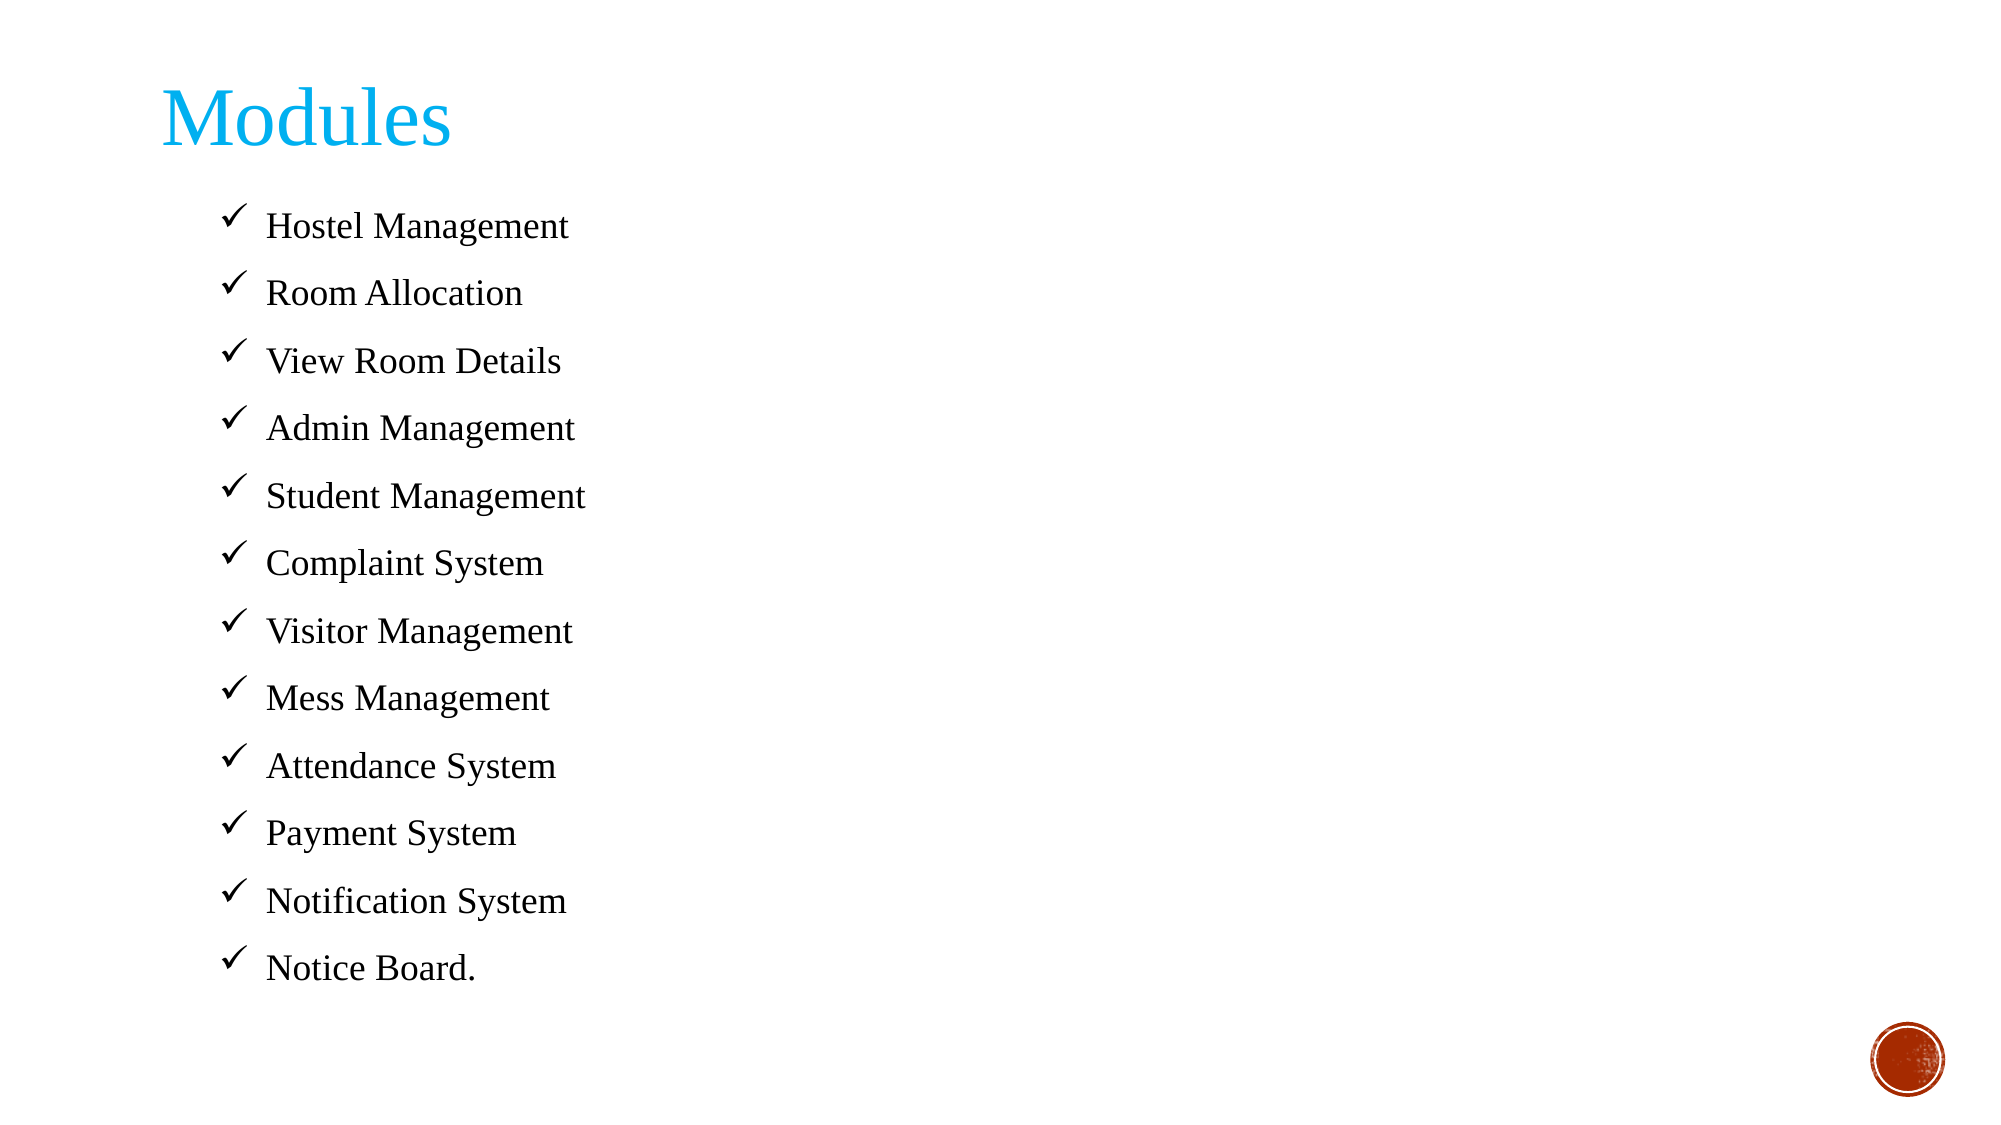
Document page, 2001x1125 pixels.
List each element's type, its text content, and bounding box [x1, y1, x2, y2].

text_box Modules [146, 54, 469, 170]
text_box Hostel Management Room Allocation View Room Details Admin Management Student Management Complaint System Visitor Management Mess Management Attendance System Payment System Notification System Notice Board. [204, 170, 850, 996]
